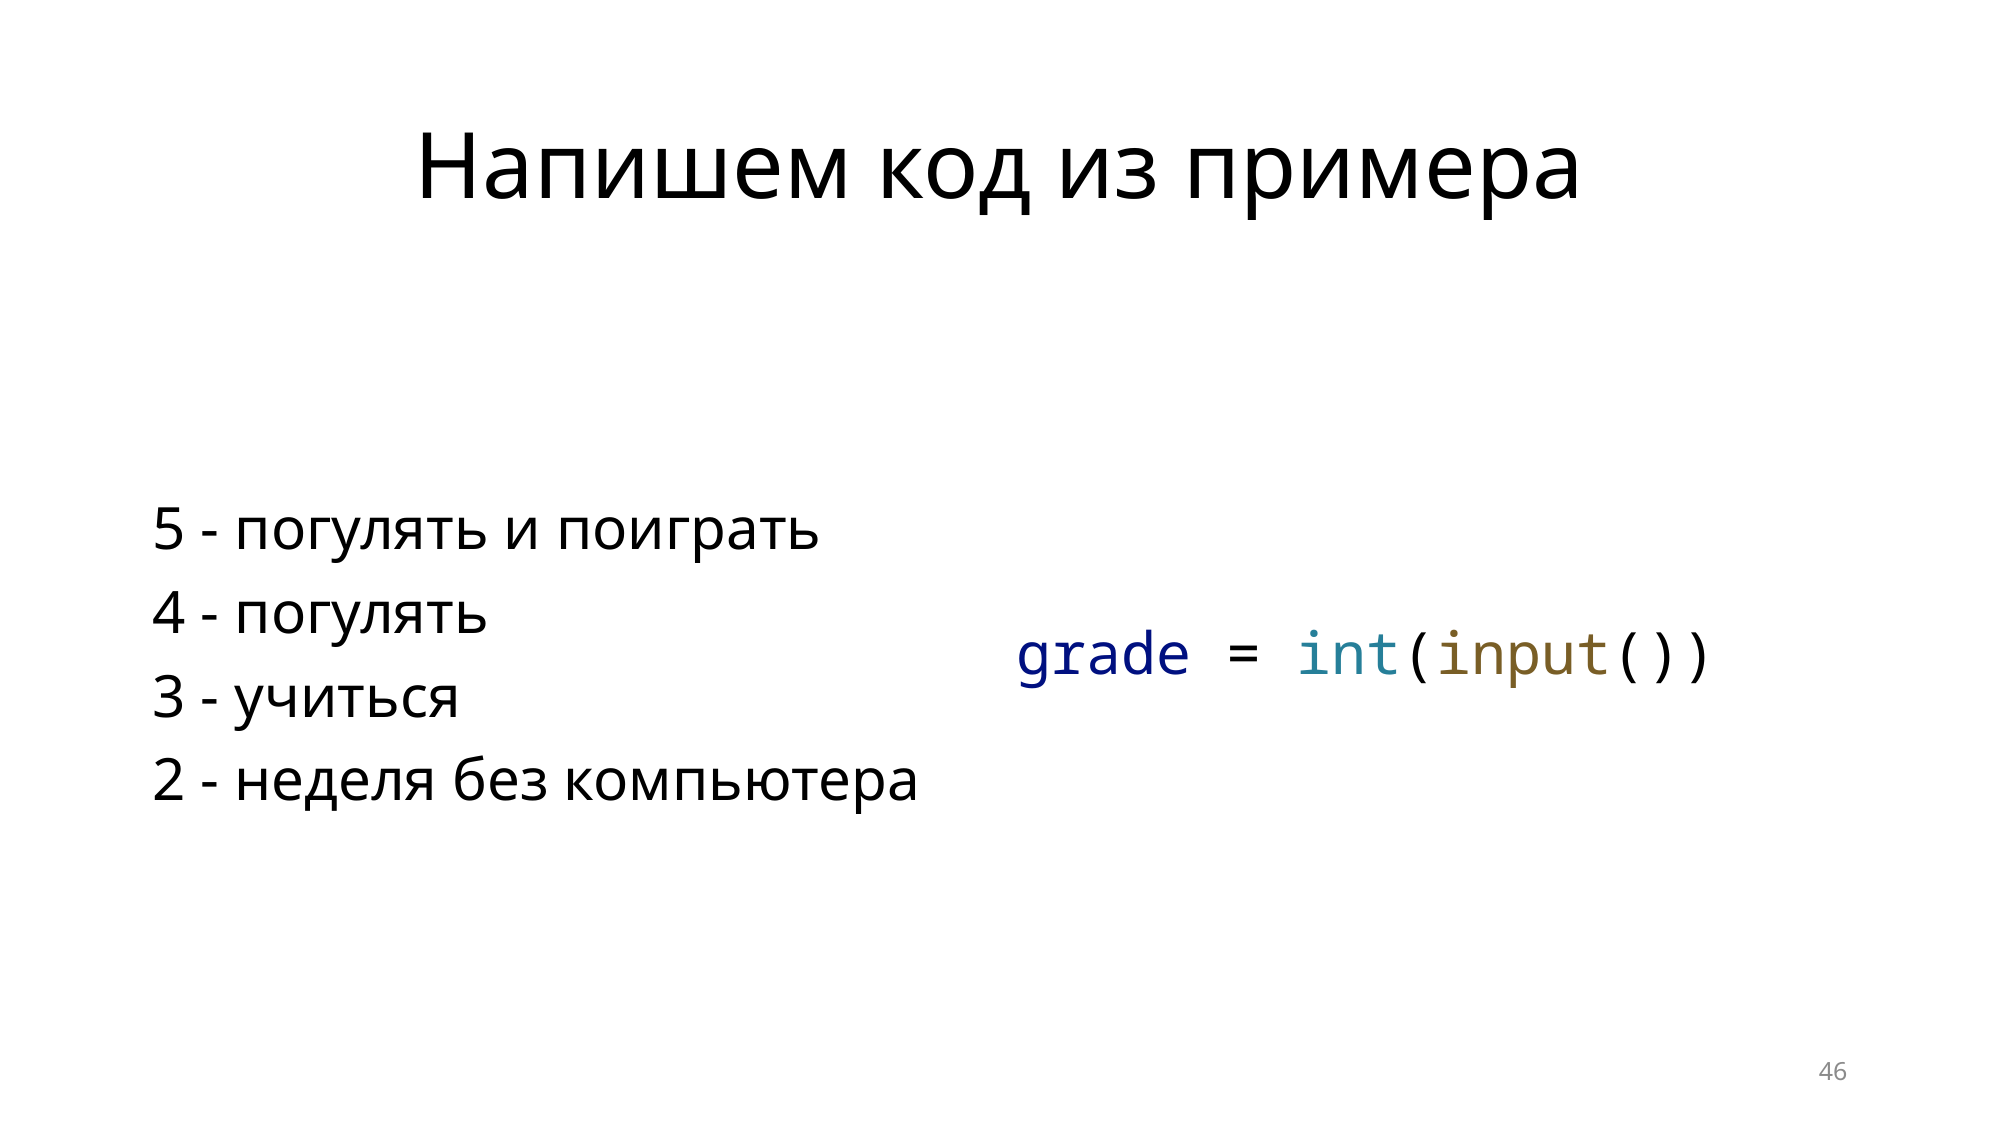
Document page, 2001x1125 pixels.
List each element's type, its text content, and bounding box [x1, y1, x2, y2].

slide_number 46 [1412, 1042, 1863, 1103]
title Напишем код из примера [137, 59, 1863, 278]
text_box grade = int(input()) [1001, 298, 1864, 1013]
list 5 - погулять и поиграть 4 - погулять 3 - учиться 2 - неделя без компьютера [137, 299, 1000, 1014]
